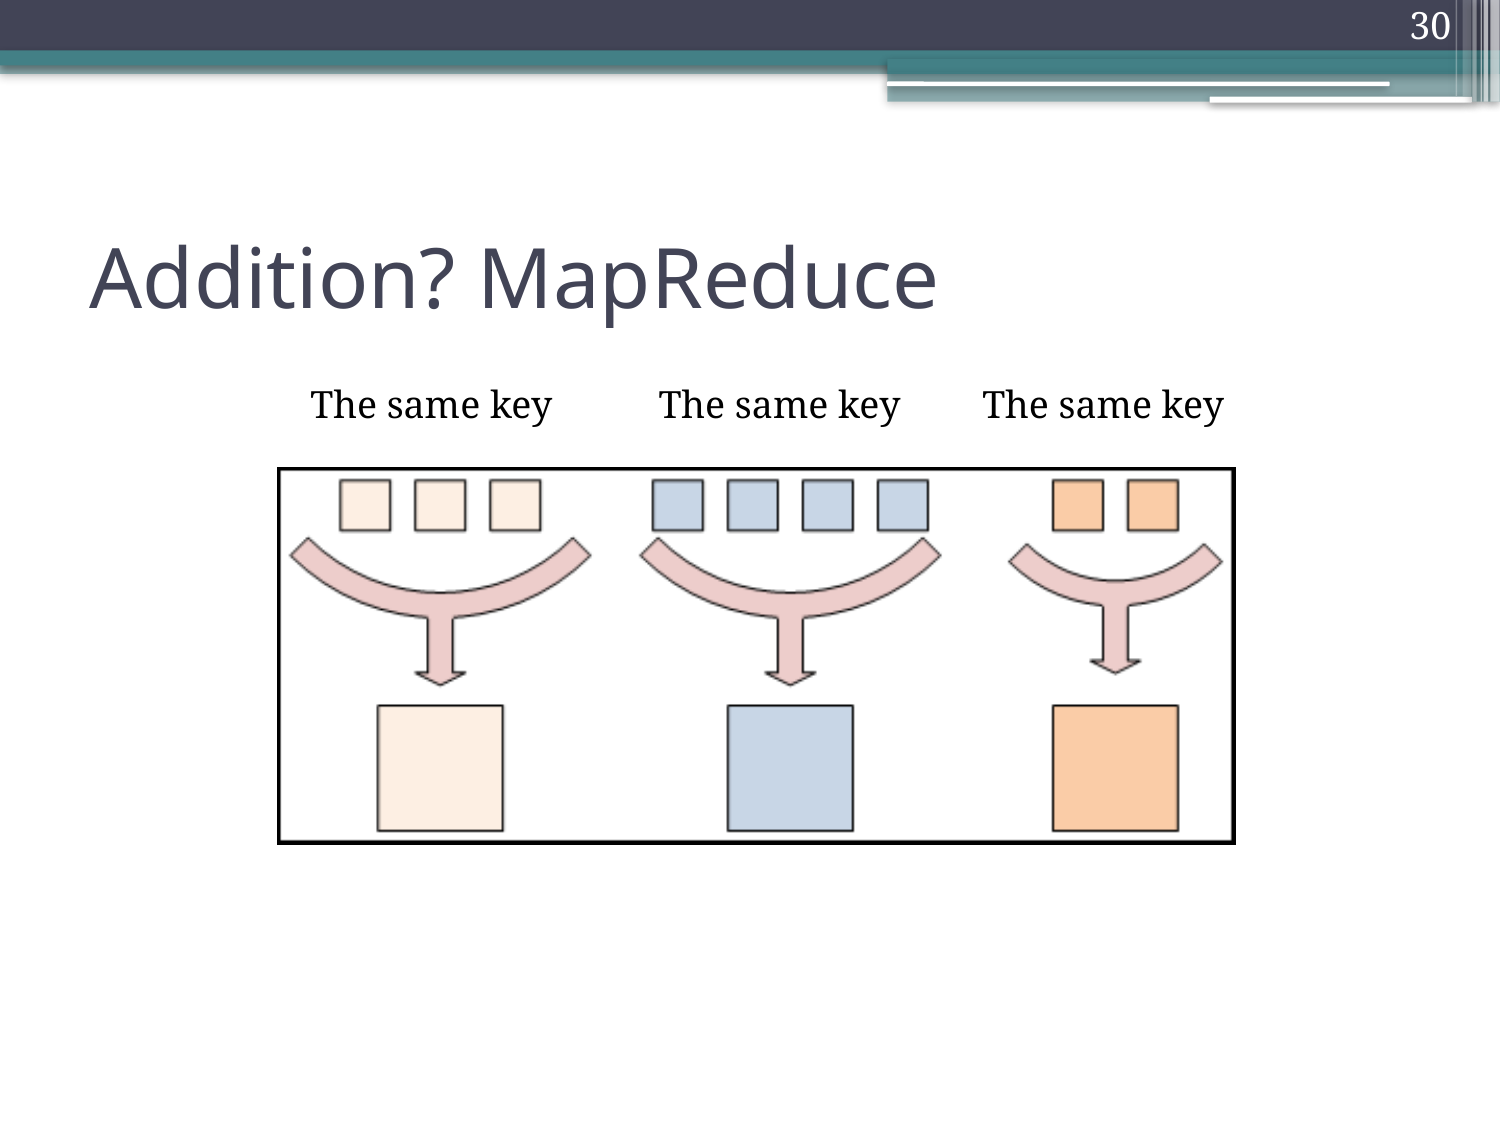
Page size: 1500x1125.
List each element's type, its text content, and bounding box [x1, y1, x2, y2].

picture [277, 467, 1236, 846]
slide_number 30 [1341, 0, 1466, 61]
text_box The same key [643, 373, 928, 434]
title Addition? MapReduce [75, 187, 1425, 363]
text_box The same key [295, 373, 580, 434]
text_box The same key [967, 373, 1251, 434]
